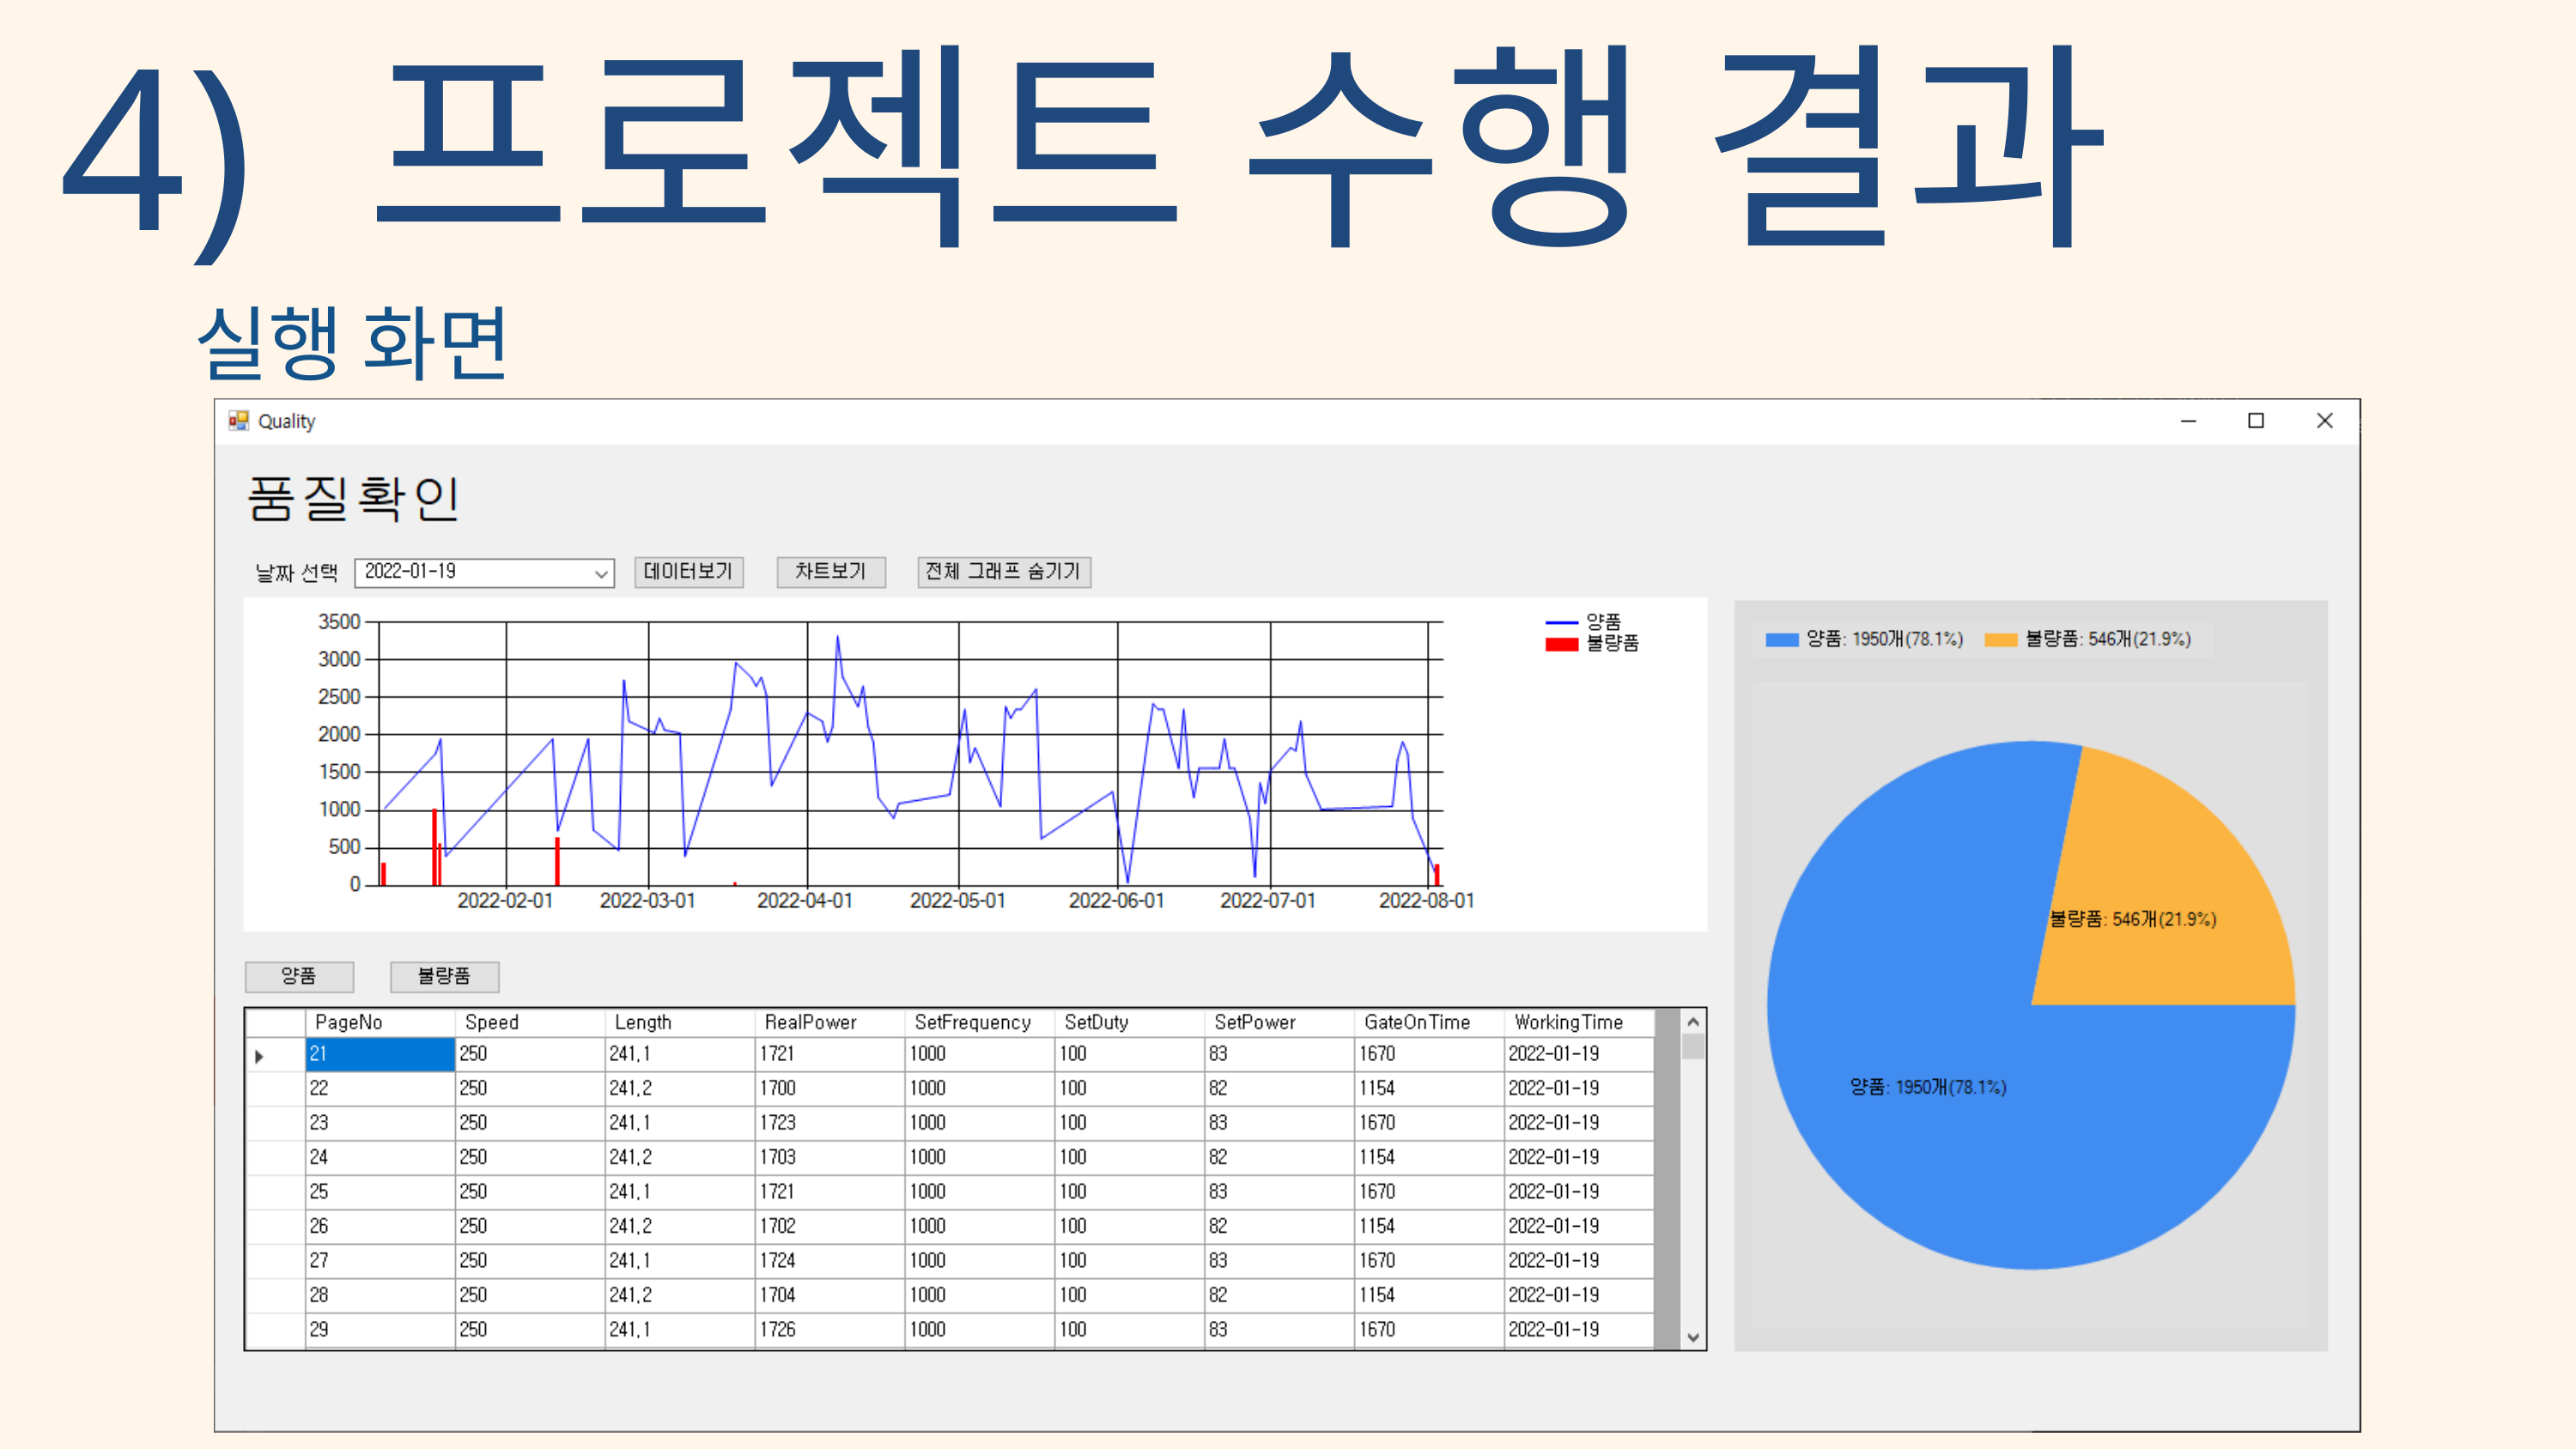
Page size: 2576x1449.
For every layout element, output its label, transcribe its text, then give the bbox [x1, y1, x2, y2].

text_box 실행 화면 [193, 284, 1332, 391]
picture [214, 398, 2362, 1433]
text_box 4) 프로젝트 수행 결과 [58, 6, 2254, 276]
